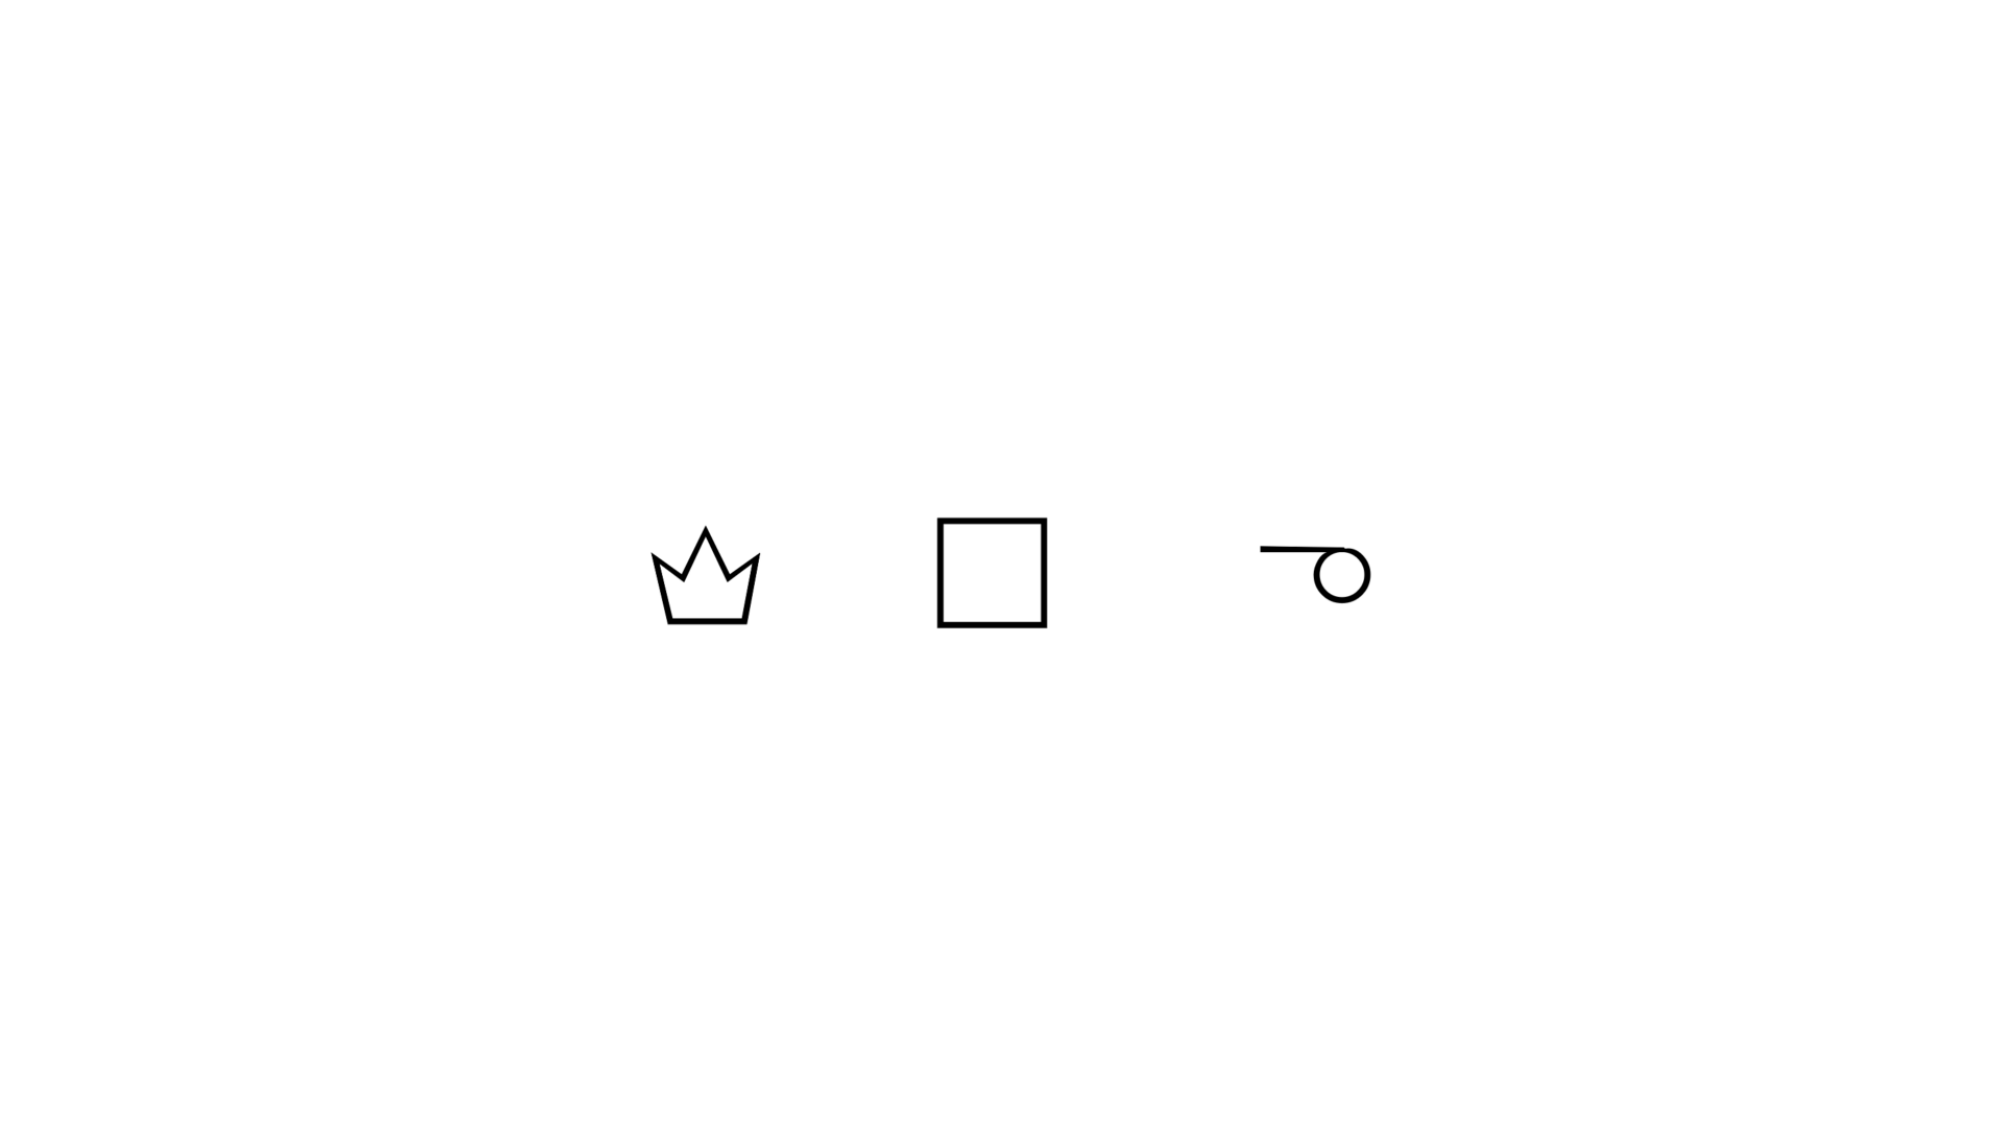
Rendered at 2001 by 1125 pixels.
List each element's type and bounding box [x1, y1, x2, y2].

picture [590, 439, 1410, 686]
